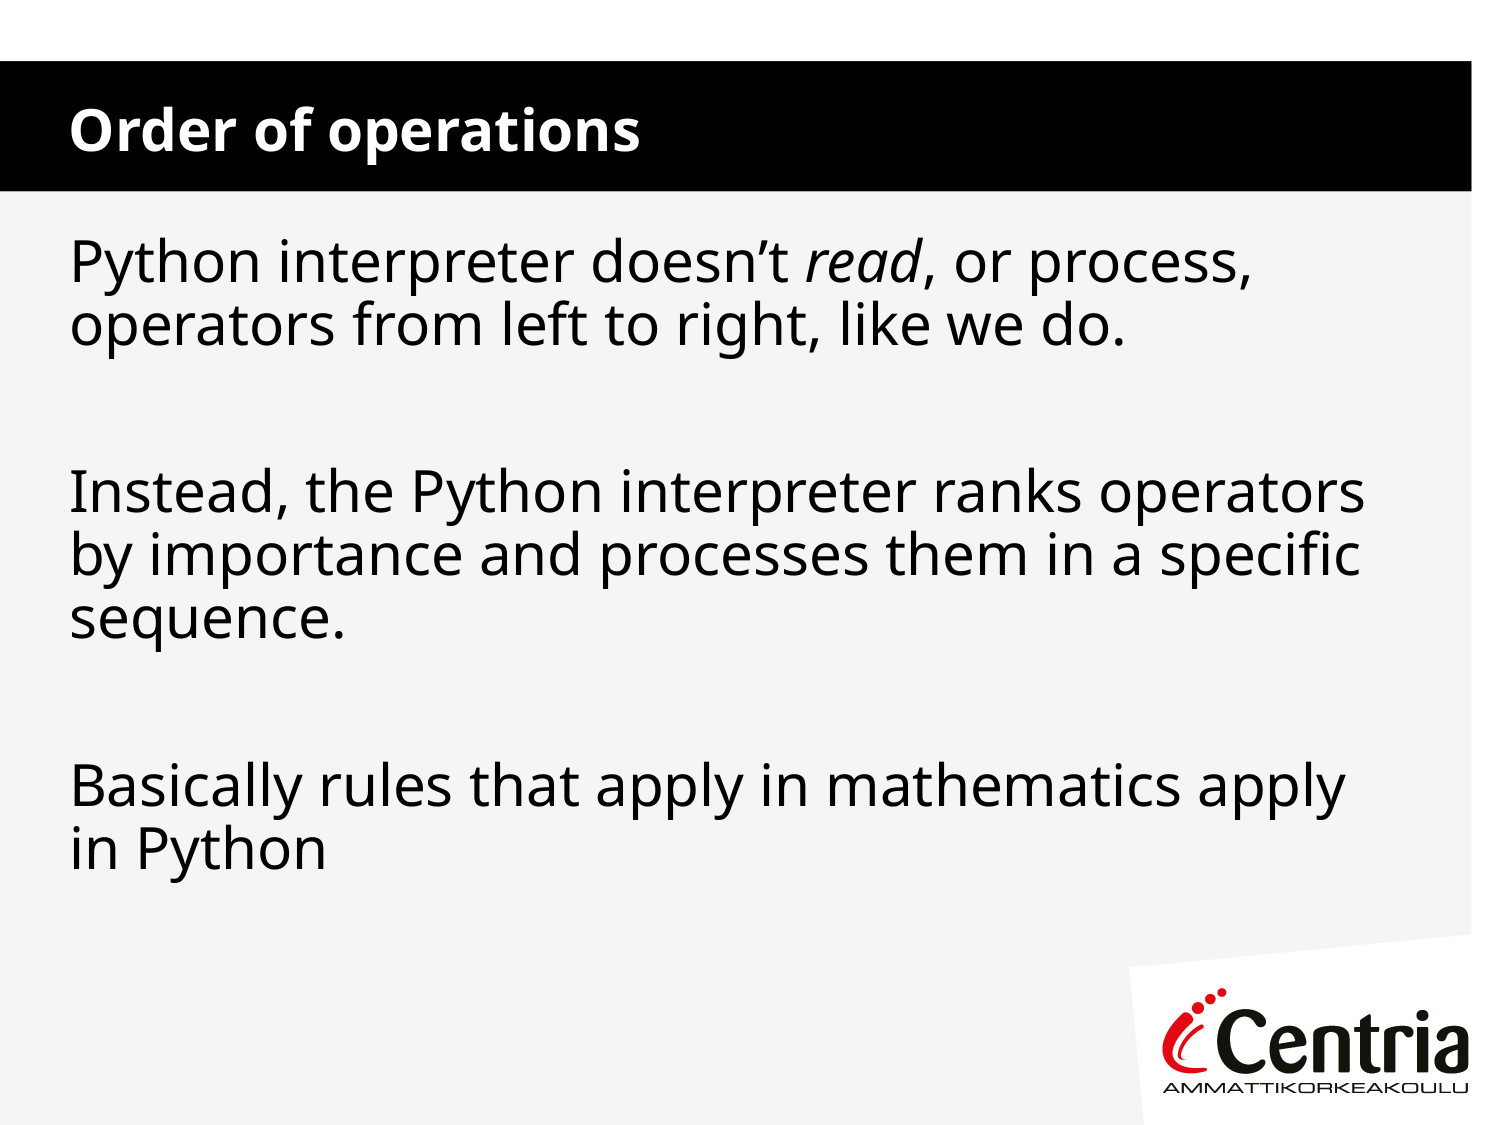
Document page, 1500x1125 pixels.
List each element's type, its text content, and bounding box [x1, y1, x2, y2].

picture [0, 0, 1500, 1125]
list Python interpreter doesn’t read, or process, operators from left to right, like we do. Instead, the Python interpreter ranks operators by importance and processes them in a specific sequence. Basically rules that apply in mathematics apply in Python [54, 224, 1410, 1067]
text_box Order of operations [54, 65, 1462, 172]
